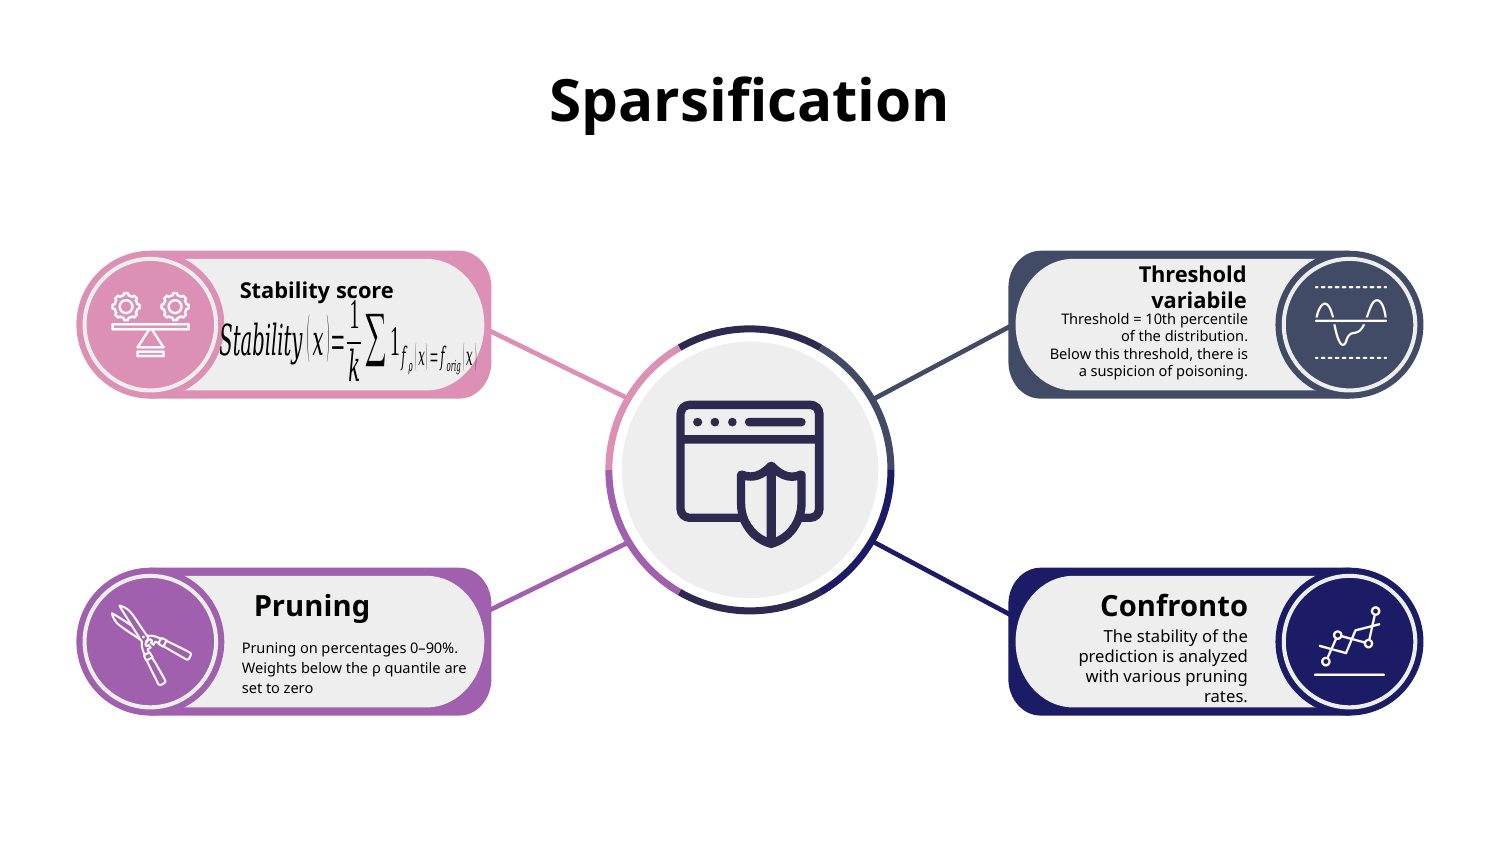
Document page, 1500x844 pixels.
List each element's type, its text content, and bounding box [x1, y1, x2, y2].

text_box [1045, 588, 1249, 703]
picture [1313, 605, 1385, 677]
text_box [76, 541, 629, 716]
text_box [873, 541, 1424, 716]
picture [110, 284, 191, 365]
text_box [1044, 270, 1249, 382]
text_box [605, 325, 895, 615]
title Sparsification [75, 48, 1425, 142]
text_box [222, 588, 468, 703]
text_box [219, 272, 477, 393]
picture [110, 601, 196, 688]
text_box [873, 250, 1424, 400]
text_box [76, 250, 629, 400]
picture [1314, 286, 1388, 359]
